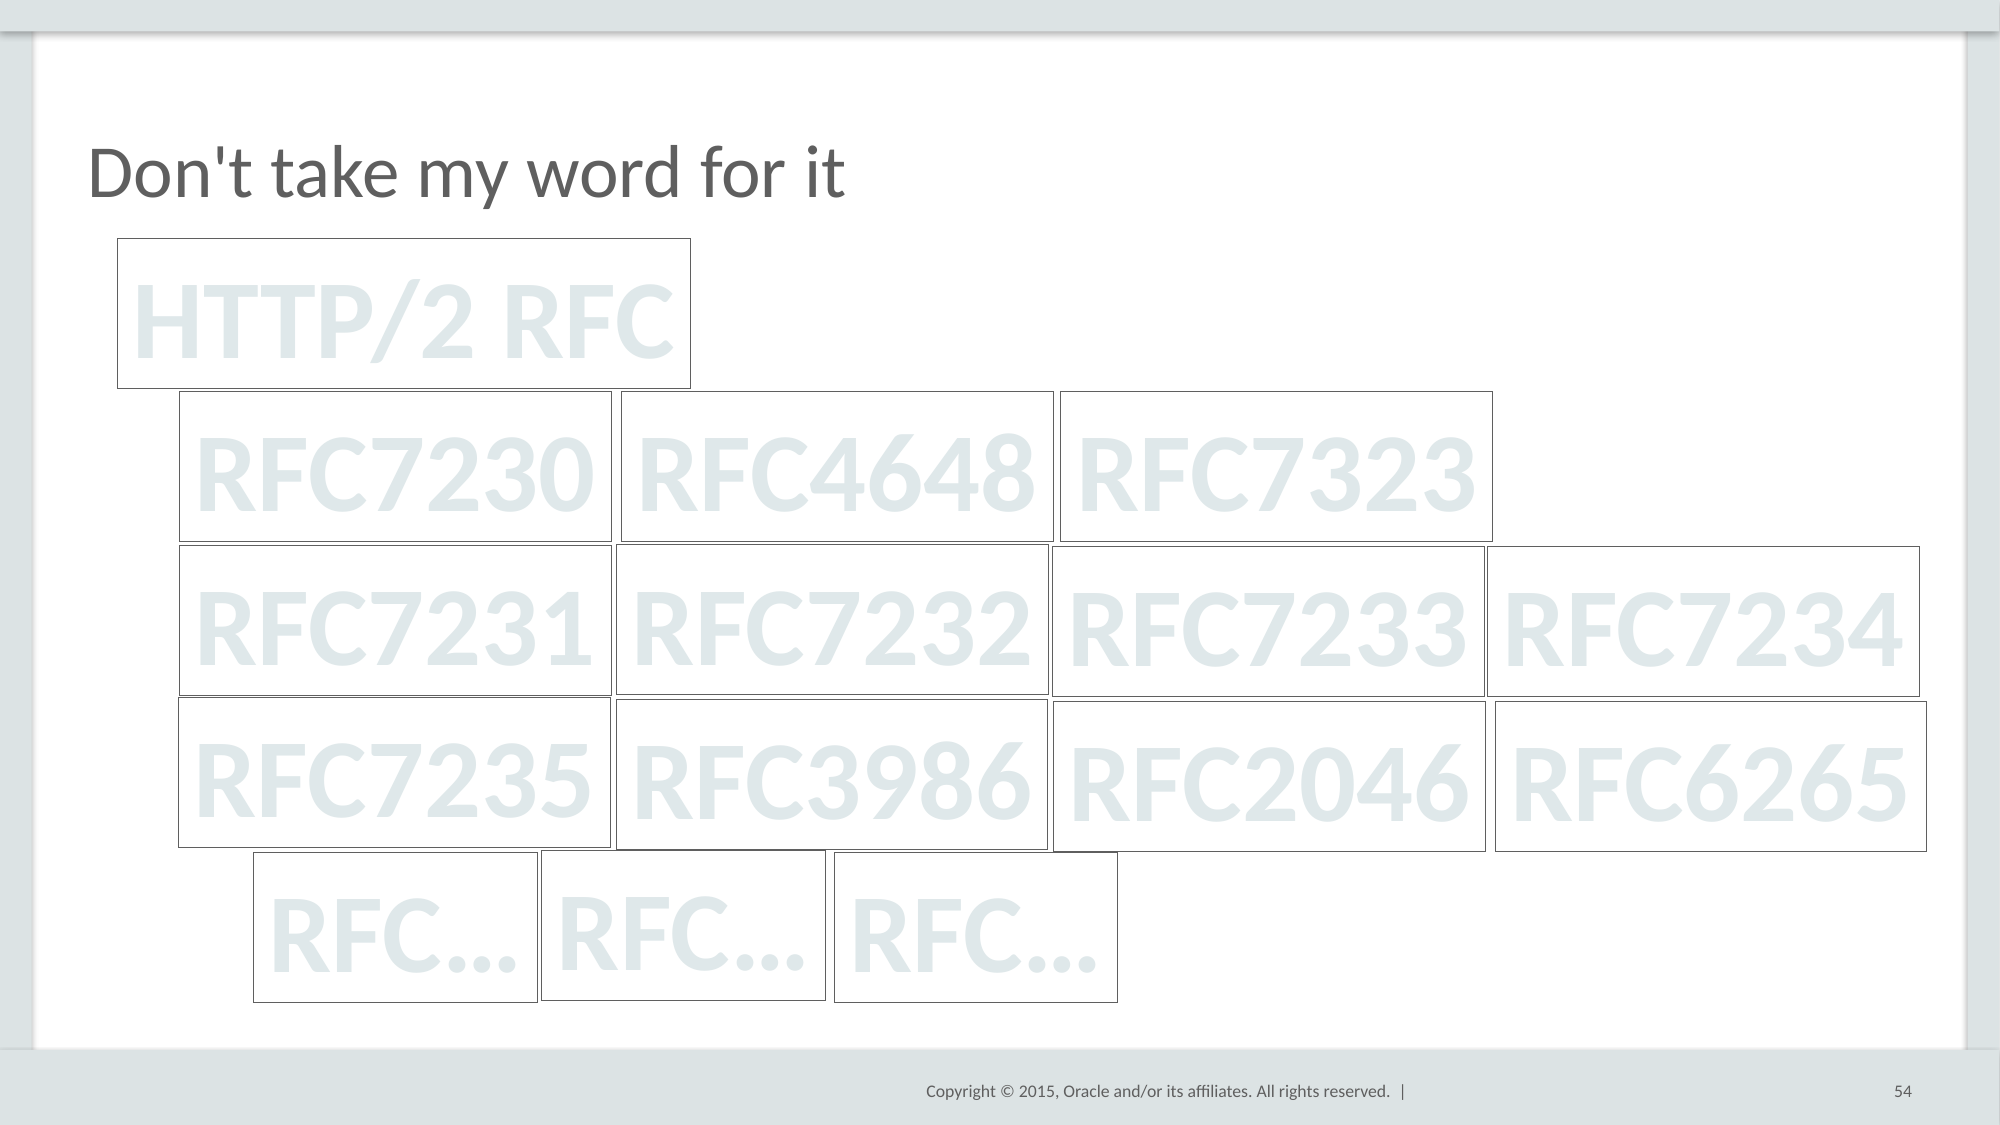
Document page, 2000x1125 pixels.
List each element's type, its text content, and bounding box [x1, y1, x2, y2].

title Don't take my word for it [87, 66, 1913, 213]
text_box RFC7230 [179, 391, 612, 542]
text_box RFC7233 [1052, 546, 1485, 697]
text_box RFC2046 [1053, 701, 1486, 852]
text_box RFC7232 [616, 544, 1049, 695]
text_box RFC7231 [179, 545, 612, 696]
text_box RFC7323 [1060, 391, 1493, 542]
text_box RFC… [541, 850, 826, 1001]
text_box RFC6265 [1495, 701, 1927, 852]
text_box RFC7234 [1487, 546, 1920, 697]
text_box RFC… [834, 852, 1118, 1003]
slide_number 54 [1849, 1075, 1913, 1106]
text_box HTTP/2 RFC [117, 238, 691, 389]
text_box RFC… [253, 852, 538, 1003]
text_box RFC7235 [178, 697, 611, 848]
text_box RFC4648 [621, 391, 1054, 542]
text_box RFC3986 [616, 699, 1048, 850]
